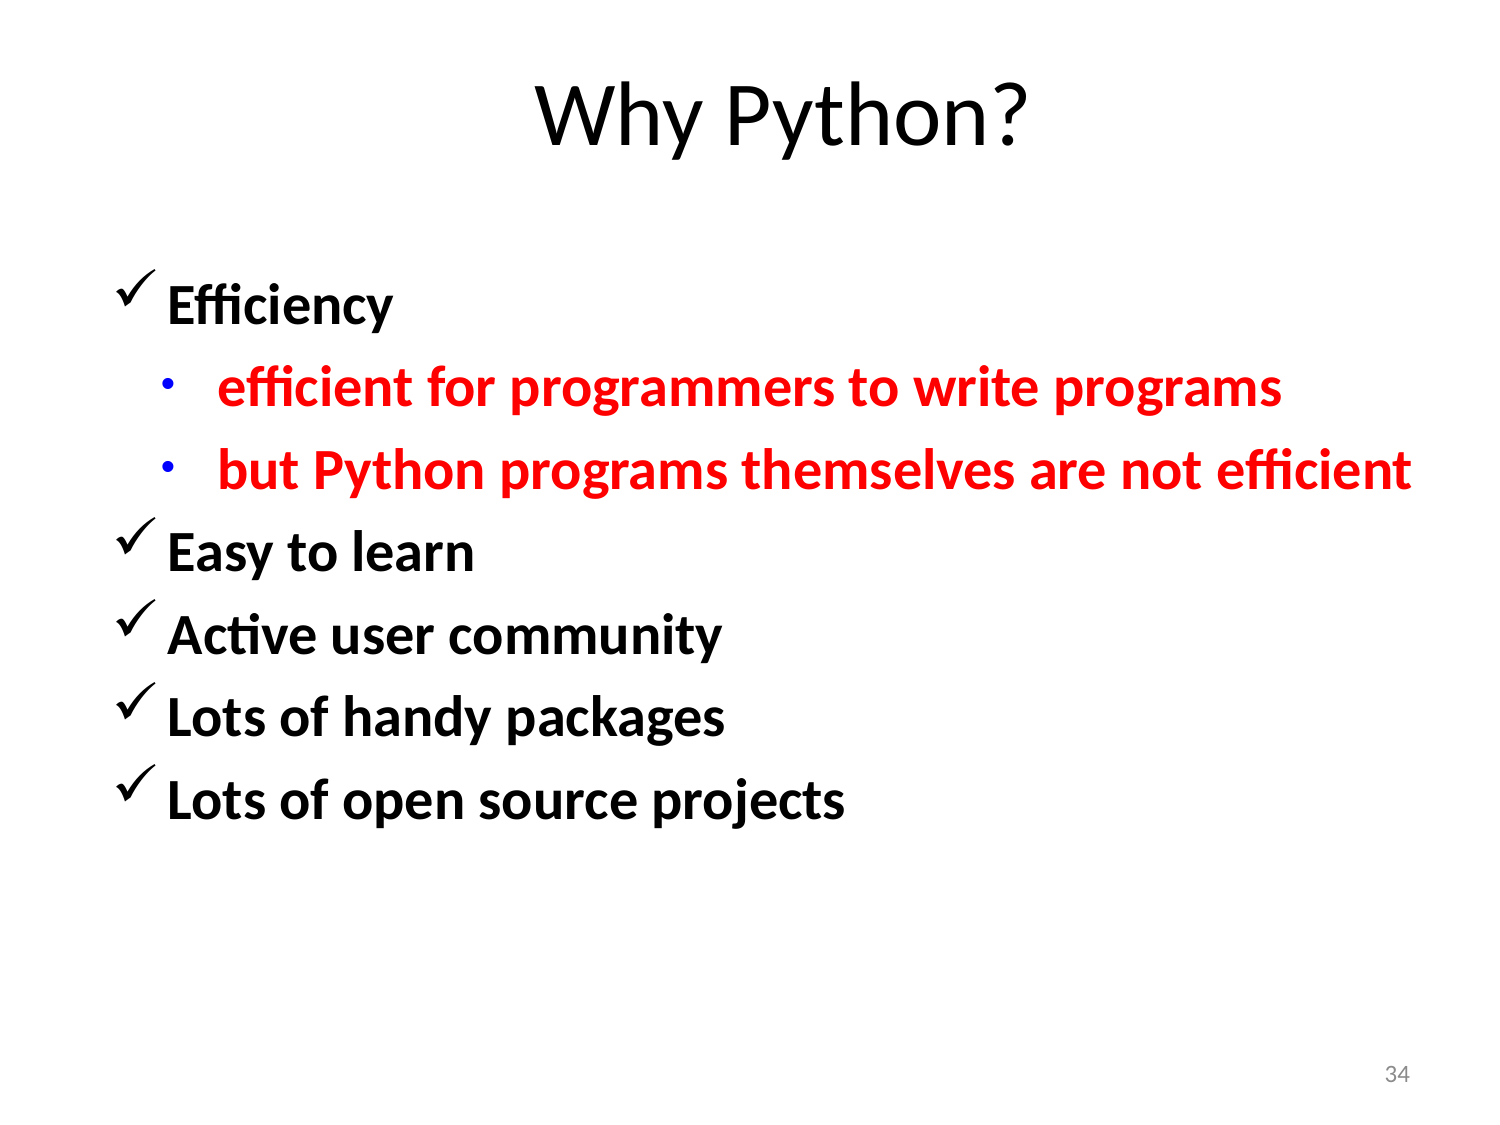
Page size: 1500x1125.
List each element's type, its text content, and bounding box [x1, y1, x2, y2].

text_box Efficiency efficient for programmers to write programs but Python programs themselves are not efficient Easy to learn Active user community Lots of handy packages Lots of open source projects [47, 258, 1500, 765]
slide_number 34 [1074, 1042, 1425, 1103]
title Why Python? [273, 20, 1294, 197]
